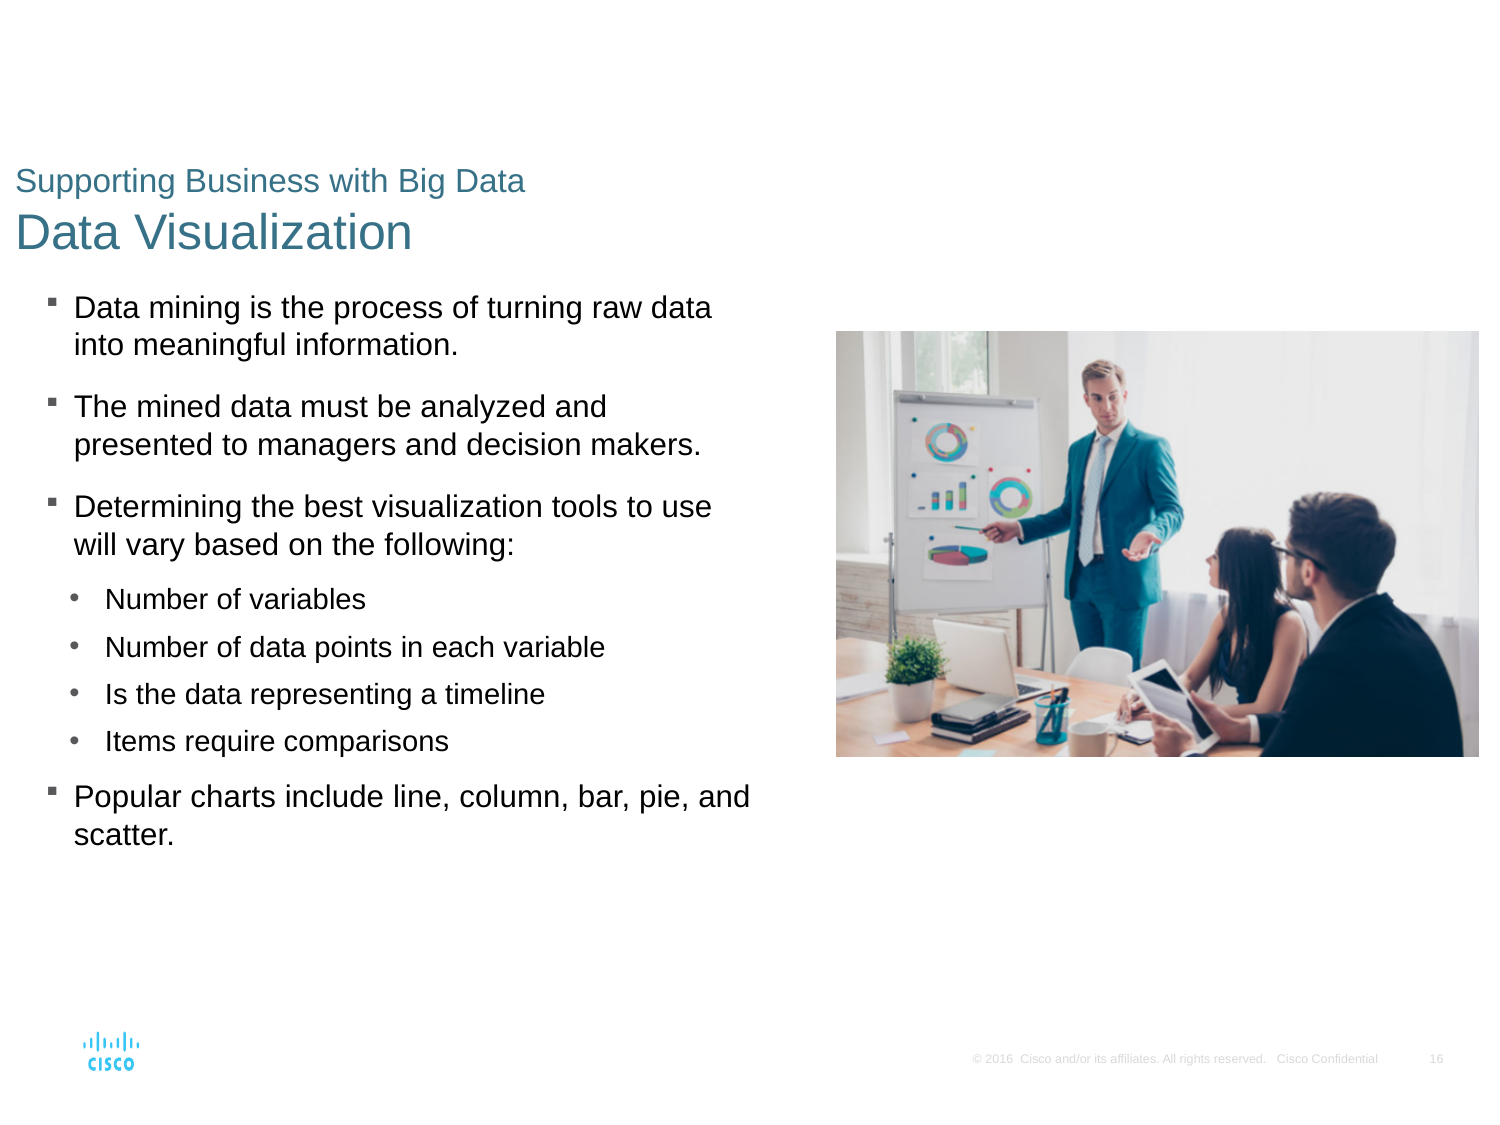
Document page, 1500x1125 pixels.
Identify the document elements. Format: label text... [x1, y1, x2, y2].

list Data mining is the process of turning raw data into meaningful information. The mined data must be analyzed and presented to managers and decision makers. Determining the best visualization tools to use will vary based on the following: Number of variables Number of data points in each variable Is the data representing a timeline Items require comparisons Popular charts include line, column, bar, pie, and scatter. [30, 279, 783, 938]
picture [835, 331, 1479, 758]
title Supporting Business with Big Data Data Visualization [0, 147, 1500, 272]
